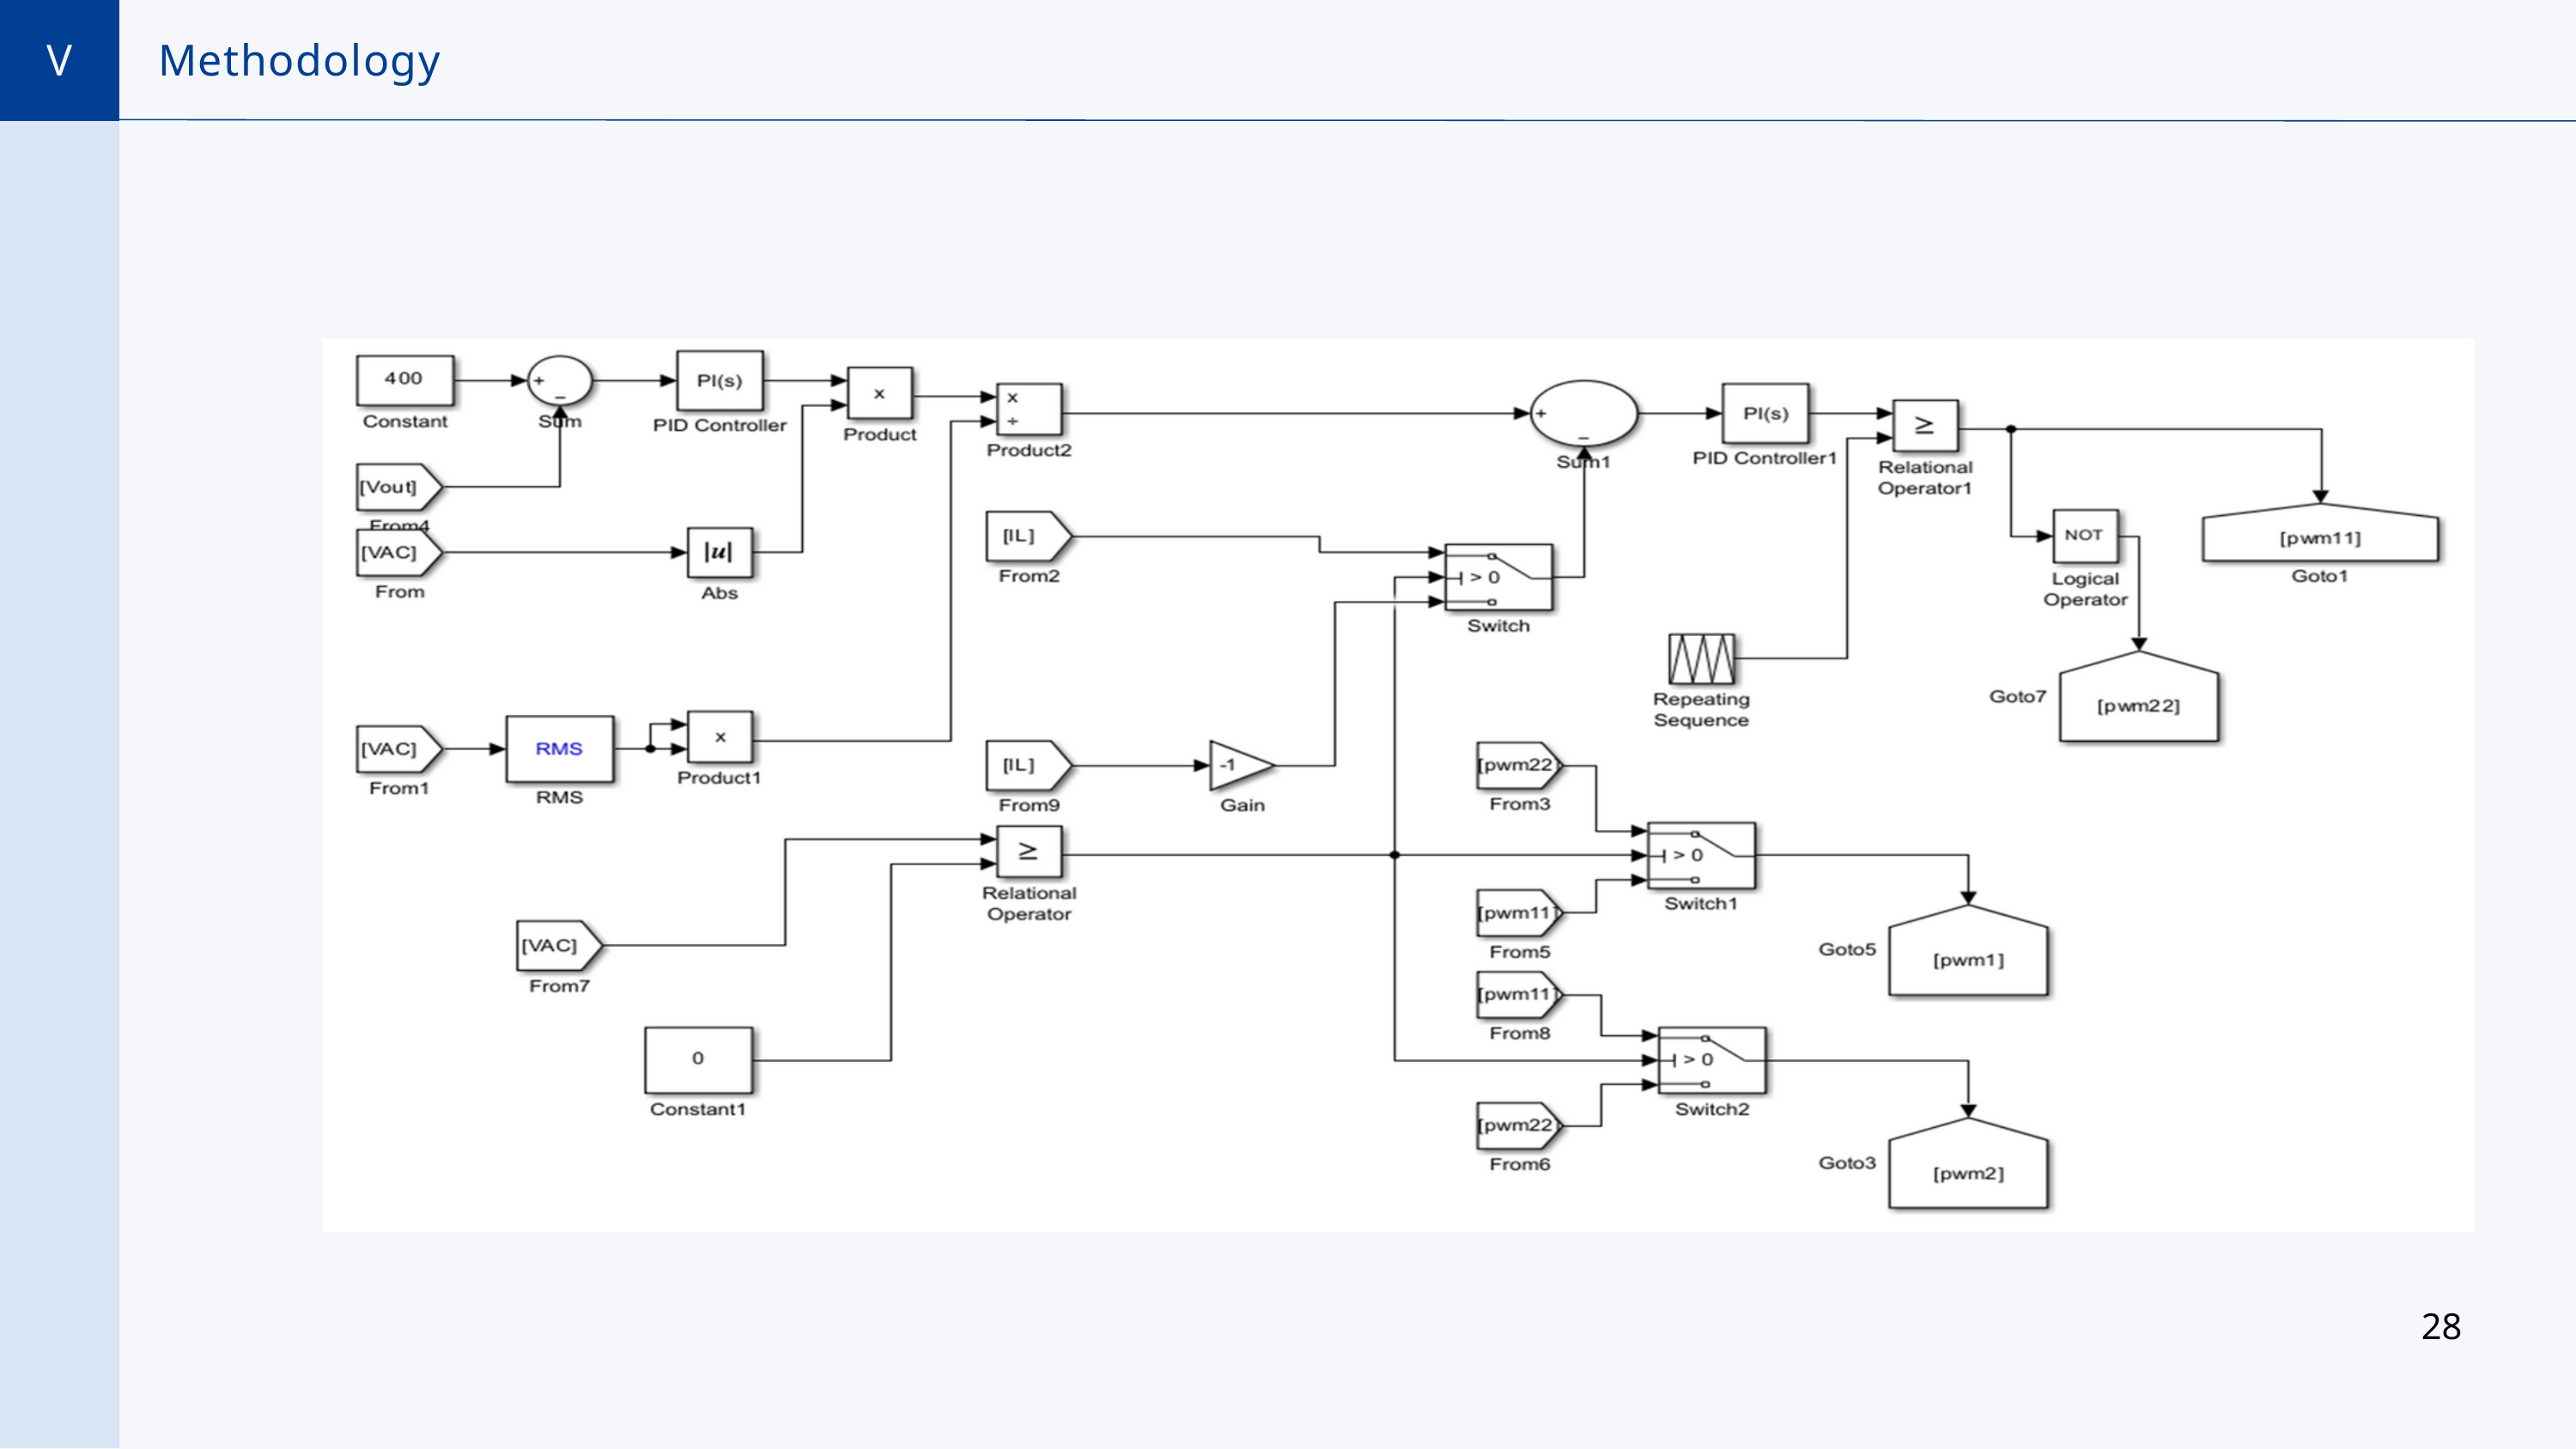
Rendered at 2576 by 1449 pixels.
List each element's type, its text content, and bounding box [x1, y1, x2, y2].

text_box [0, 0, 120, 120]
text_box 28 [2421, 1296, 2463, 1348]
text_box [322, 338, 2475, 1232]
text_box Methodology [158, 33, 1650, 85]
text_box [0, 120, 120, 1449]
